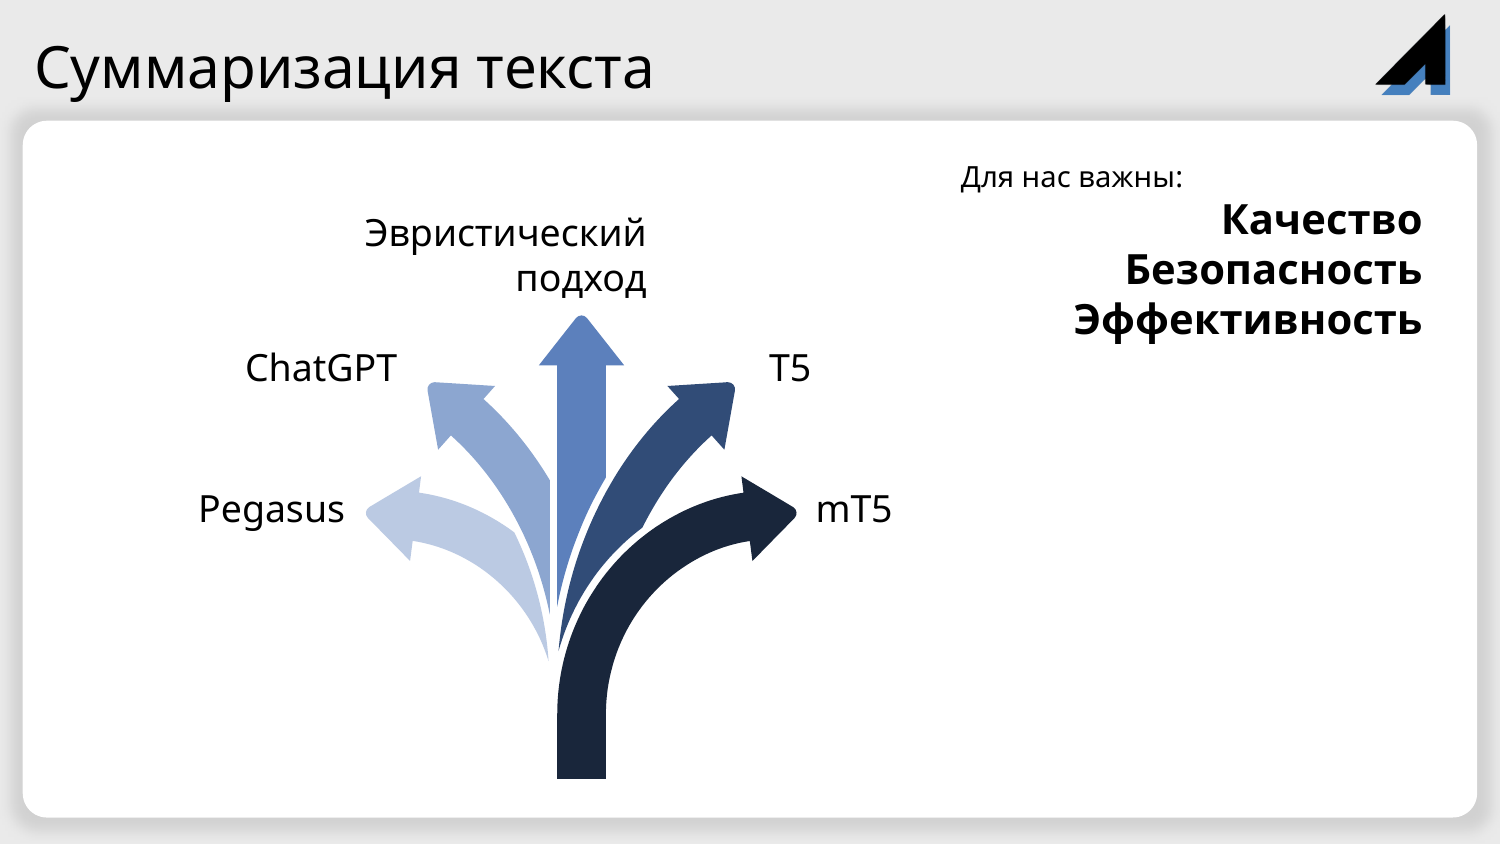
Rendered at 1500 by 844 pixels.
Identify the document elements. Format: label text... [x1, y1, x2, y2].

text_box Pegasus [9, 477, 346, 537]
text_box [365, 315, 797, 780]
text_box Эвристический подход [223, 201, 647, 307]
text_box Суммаризация текста [22, 18, 1405, 121]
text_box Для нас важны: Качество Безопасность Эффективность [946, 150, 1438, 351]
text_box T5 [801, 336, 1085, 397]
text_box ChatGPT [82, 336, 360, 396]
picture [1367, 7, 1459, 104]
text_box [20, 118, 1480, 820]
text_box mT5 [815, 477, 1131, 537]
